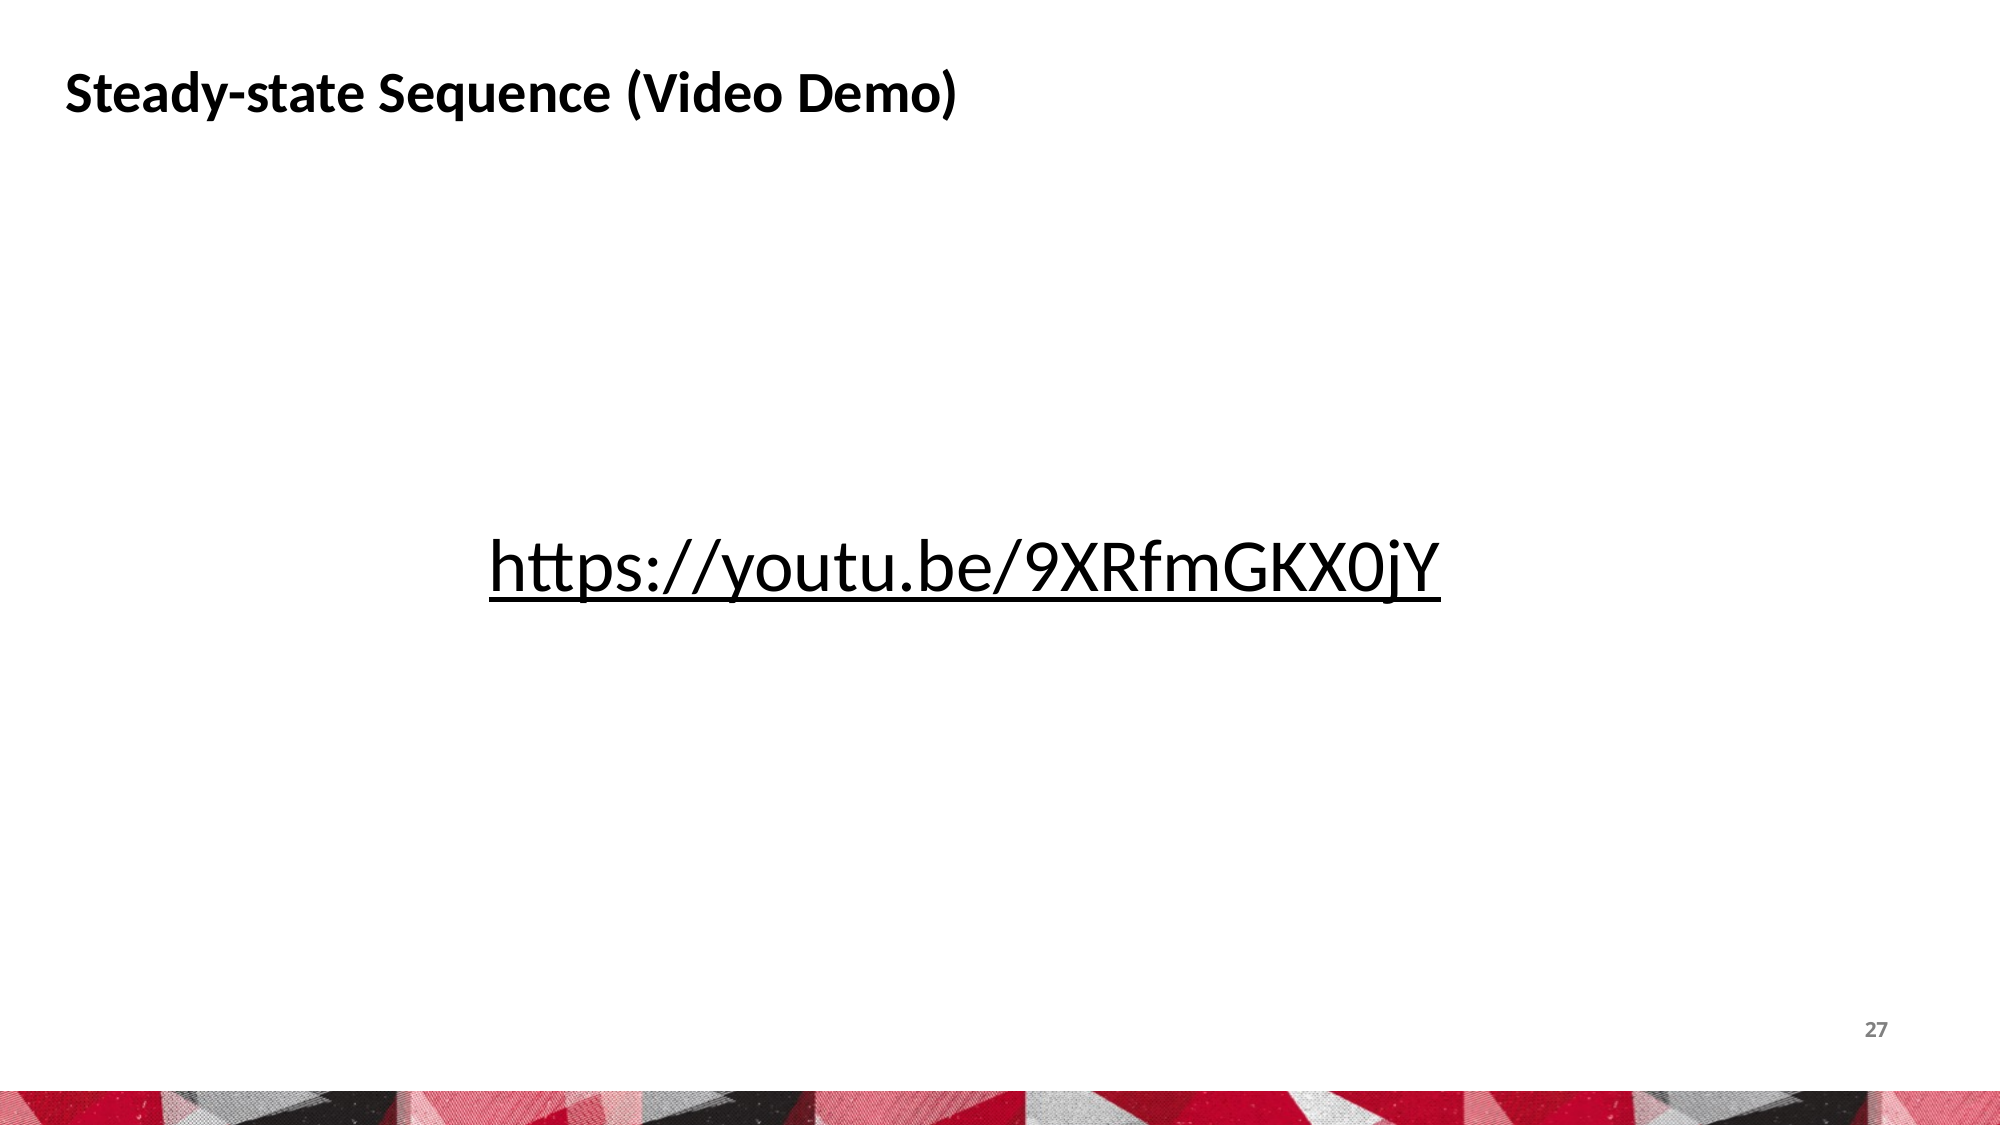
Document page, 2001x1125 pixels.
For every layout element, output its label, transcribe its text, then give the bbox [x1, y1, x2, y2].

text_box https://youtu.be/9XRfmGKX0jY [474, 509, 1475, 615]
text_box Steady-state Sequence (Video Demo) [50, 46, 1694, 132]
picture [0, 1091, 2000, 1125]
